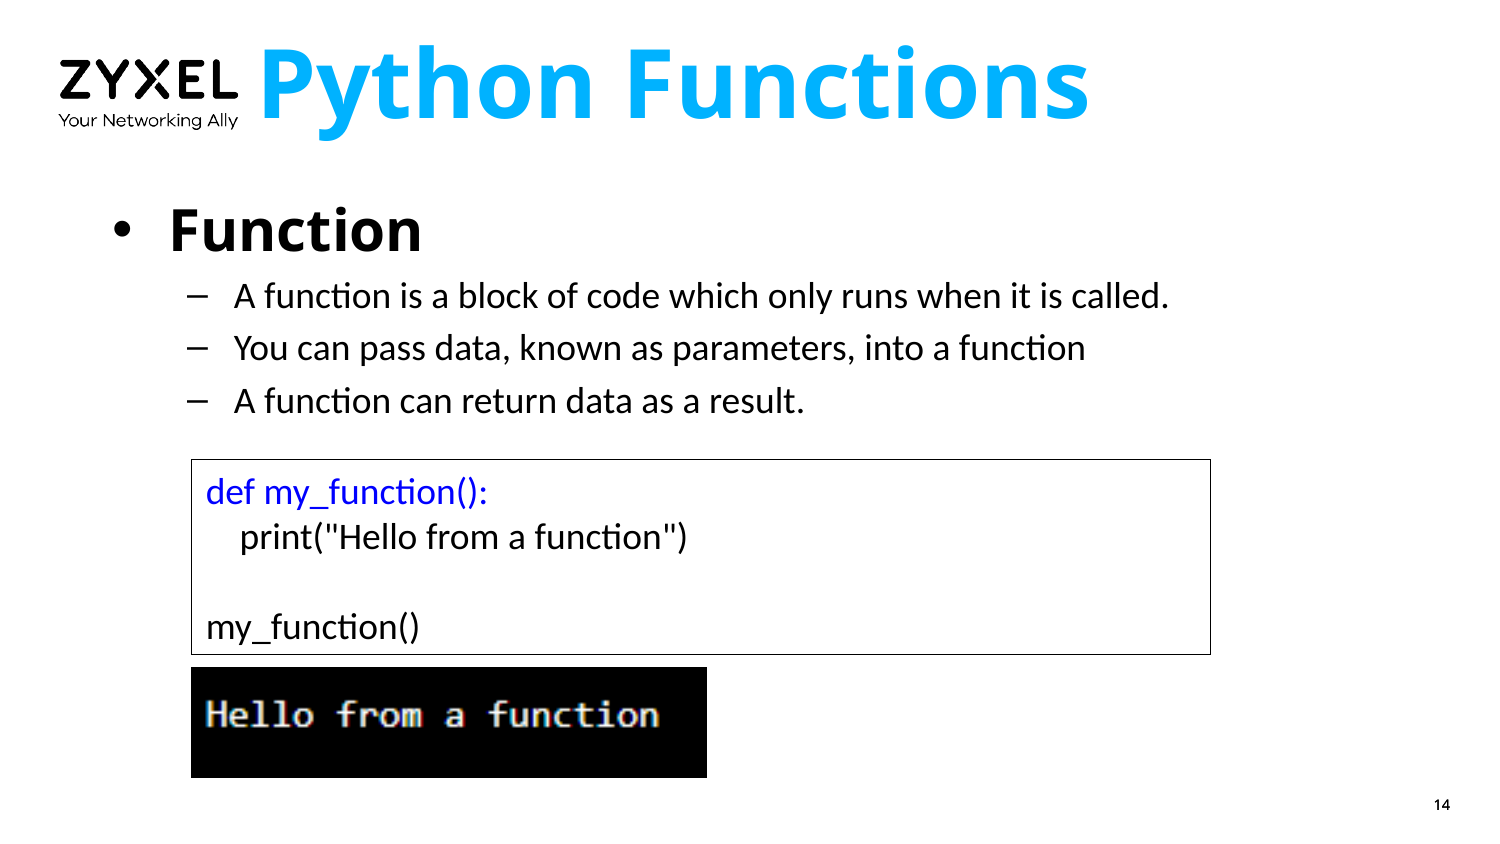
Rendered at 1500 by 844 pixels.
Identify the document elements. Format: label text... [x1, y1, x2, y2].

picture [190, 667, 707, 779]
text_box def my_function(): print("Hello from a function") my_function() [191, 459, 1211, 655]
title Python Functions [256, 35, 1387, 142]
picture [0, 20, 296, 169]
text_box Function A function is a block of code which only runs when it is called. You can pass data, known as parameters, into a function A function can return data as a result. [97, 185, 1460, 806]
